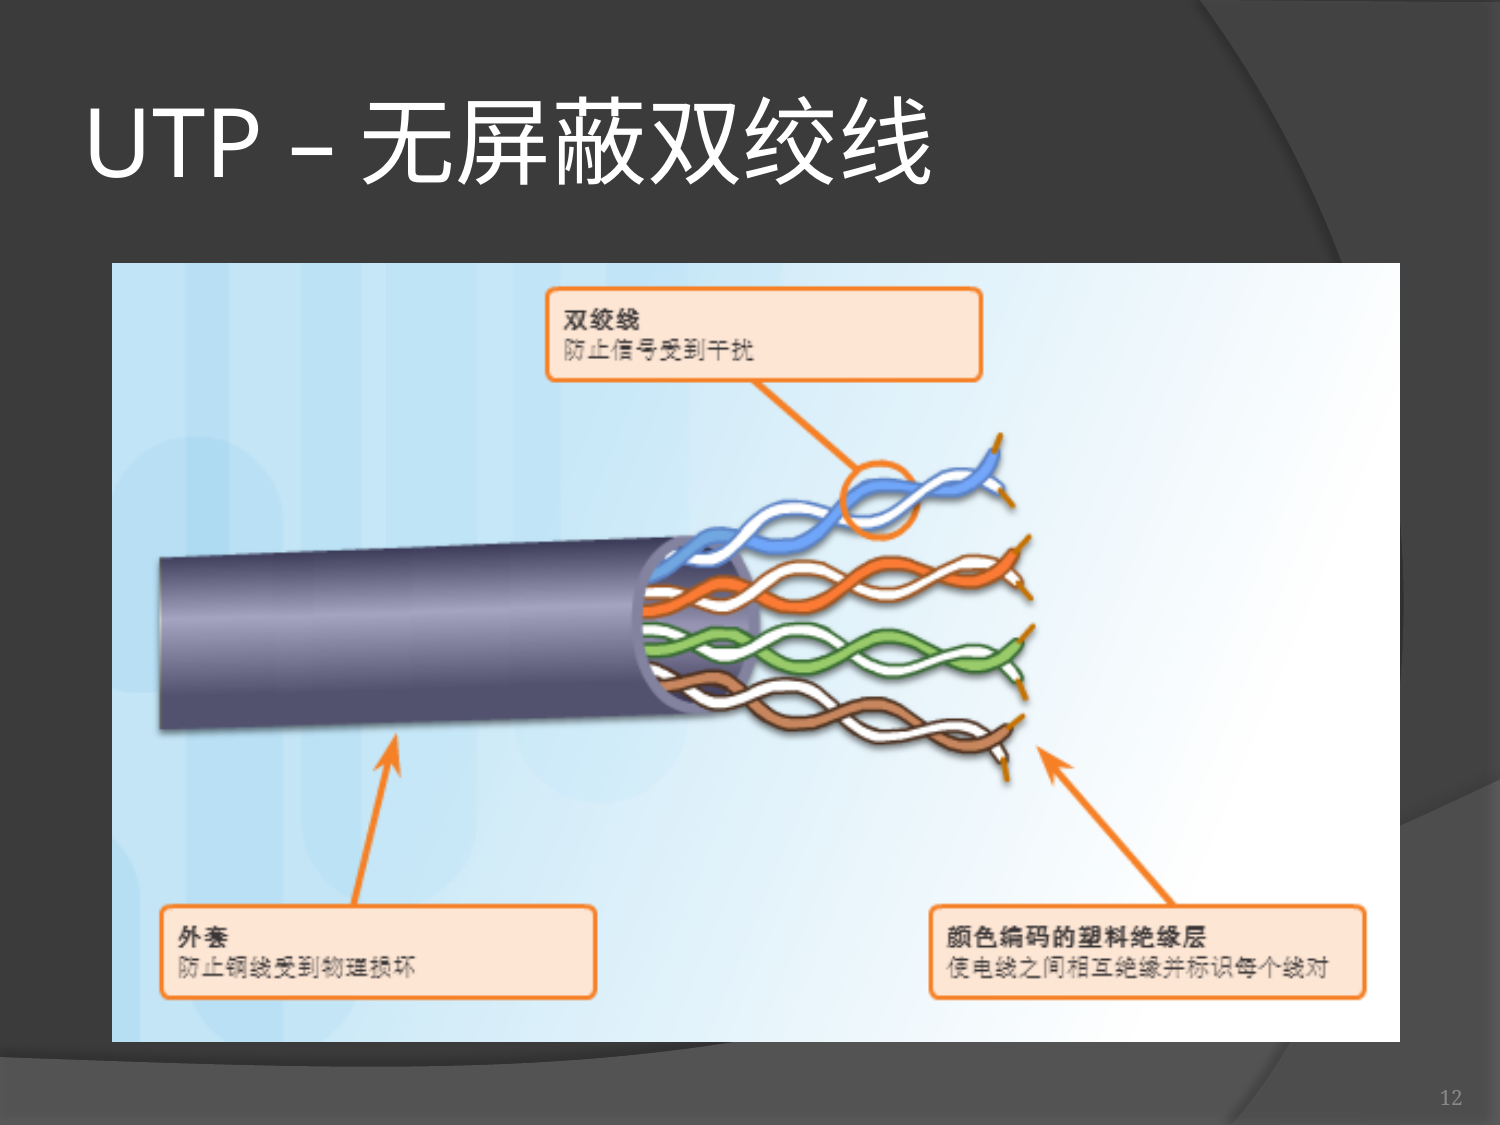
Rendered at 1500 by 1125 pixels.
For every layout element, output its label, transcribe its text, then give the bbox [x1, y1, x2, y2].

picture [111, 262, 1400, 1042]
title UTP –无屏蔽双绞线 [75, 45, 1300, 233]
slide_number 12 [1337, 1053, 1463, 1114]
